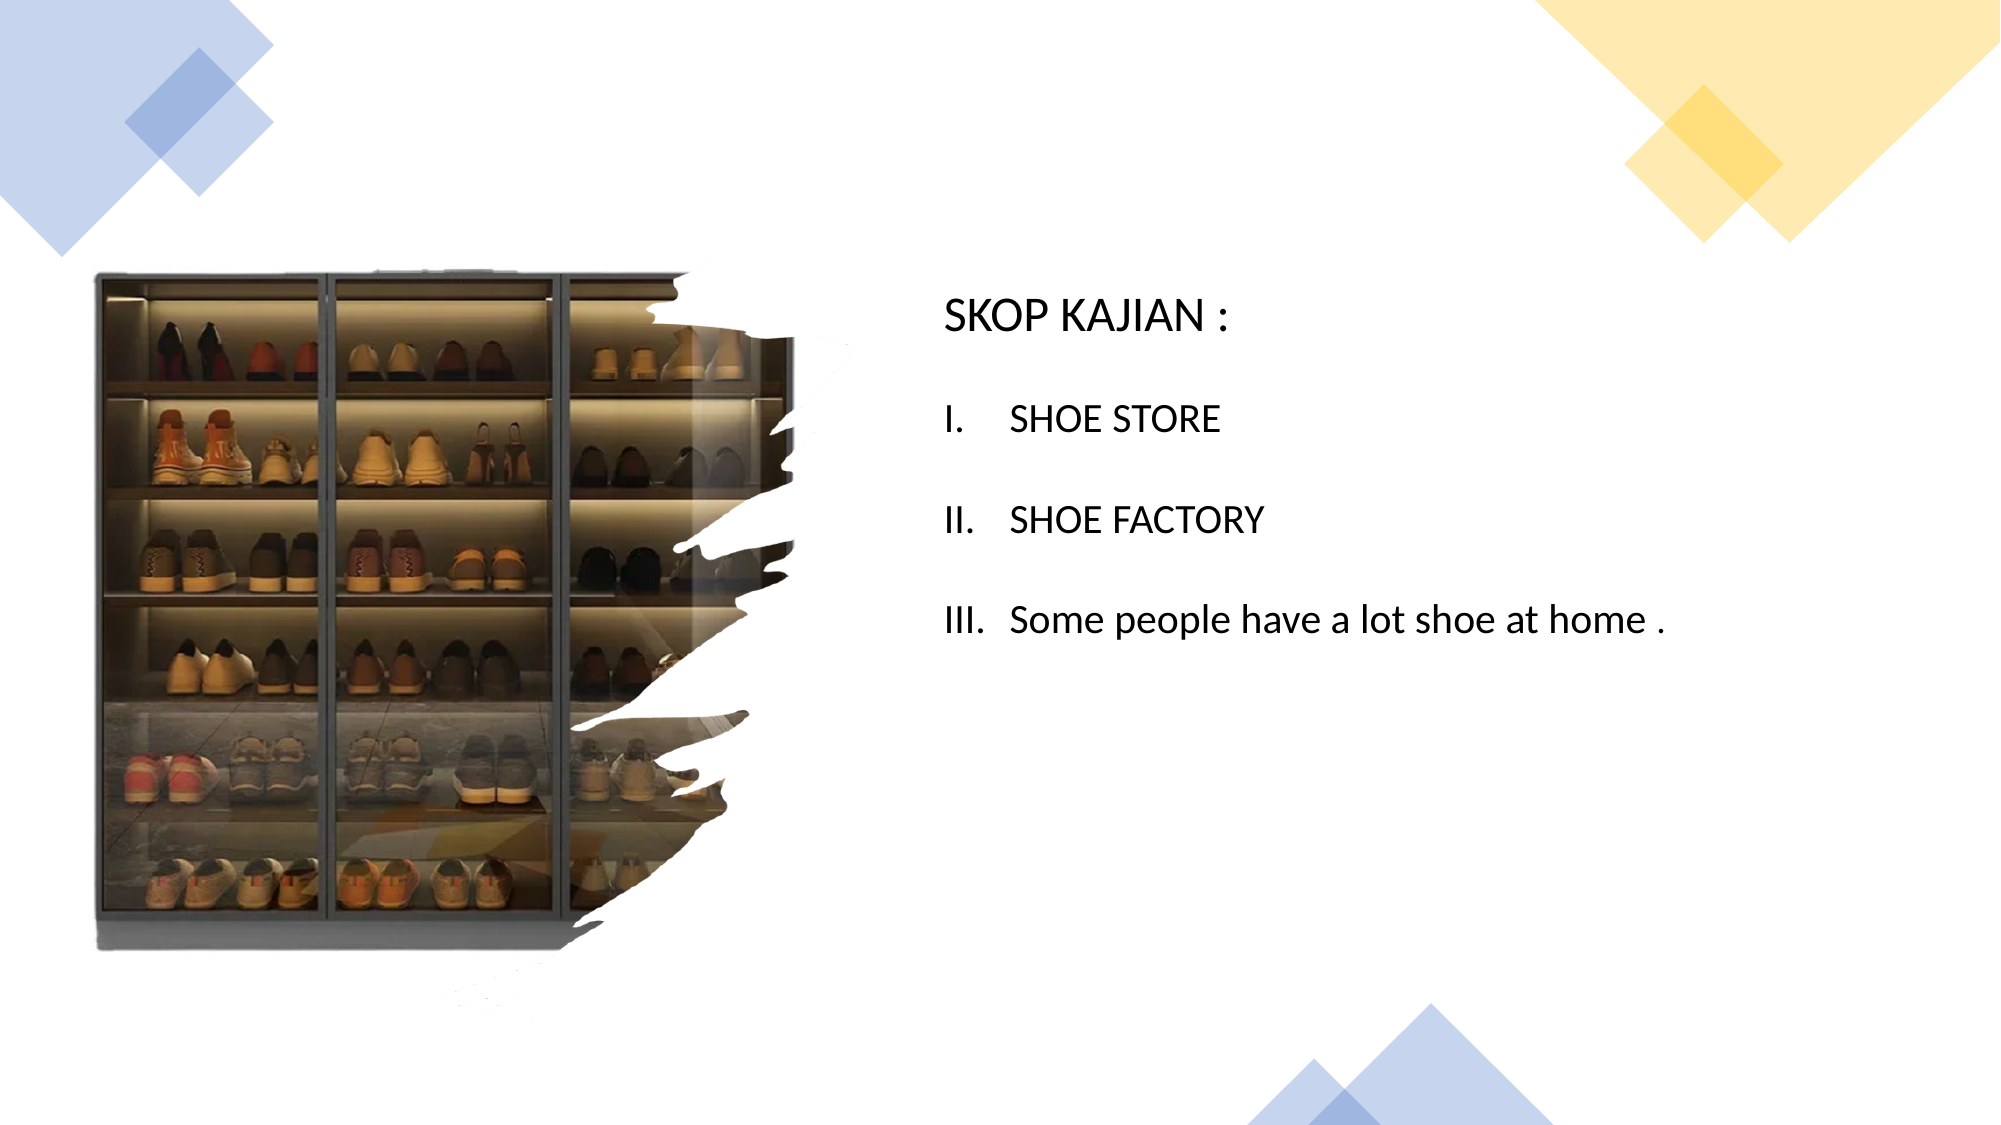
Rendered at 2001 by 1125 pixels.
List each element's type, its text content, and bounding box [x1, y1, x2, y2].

text_box [0, 0, 2000, 1125]
picture [40, 257, 856, 1034]
text_box [1533, 0, 2000, 245]
text_box [1345, 1001, 1556, 1125]
text_box [1622, 124, 1746, 245]
text_box [1245, 1057, 1383, 1125]
text_box SKOP KAJIAN : SHOE STORE SHOE FACTORY Some people have a lot shoe at home . [929, 273, 1681, 649]
text_box [0, 0, 276, 257]
text_box [122, 45, 276, 199]
